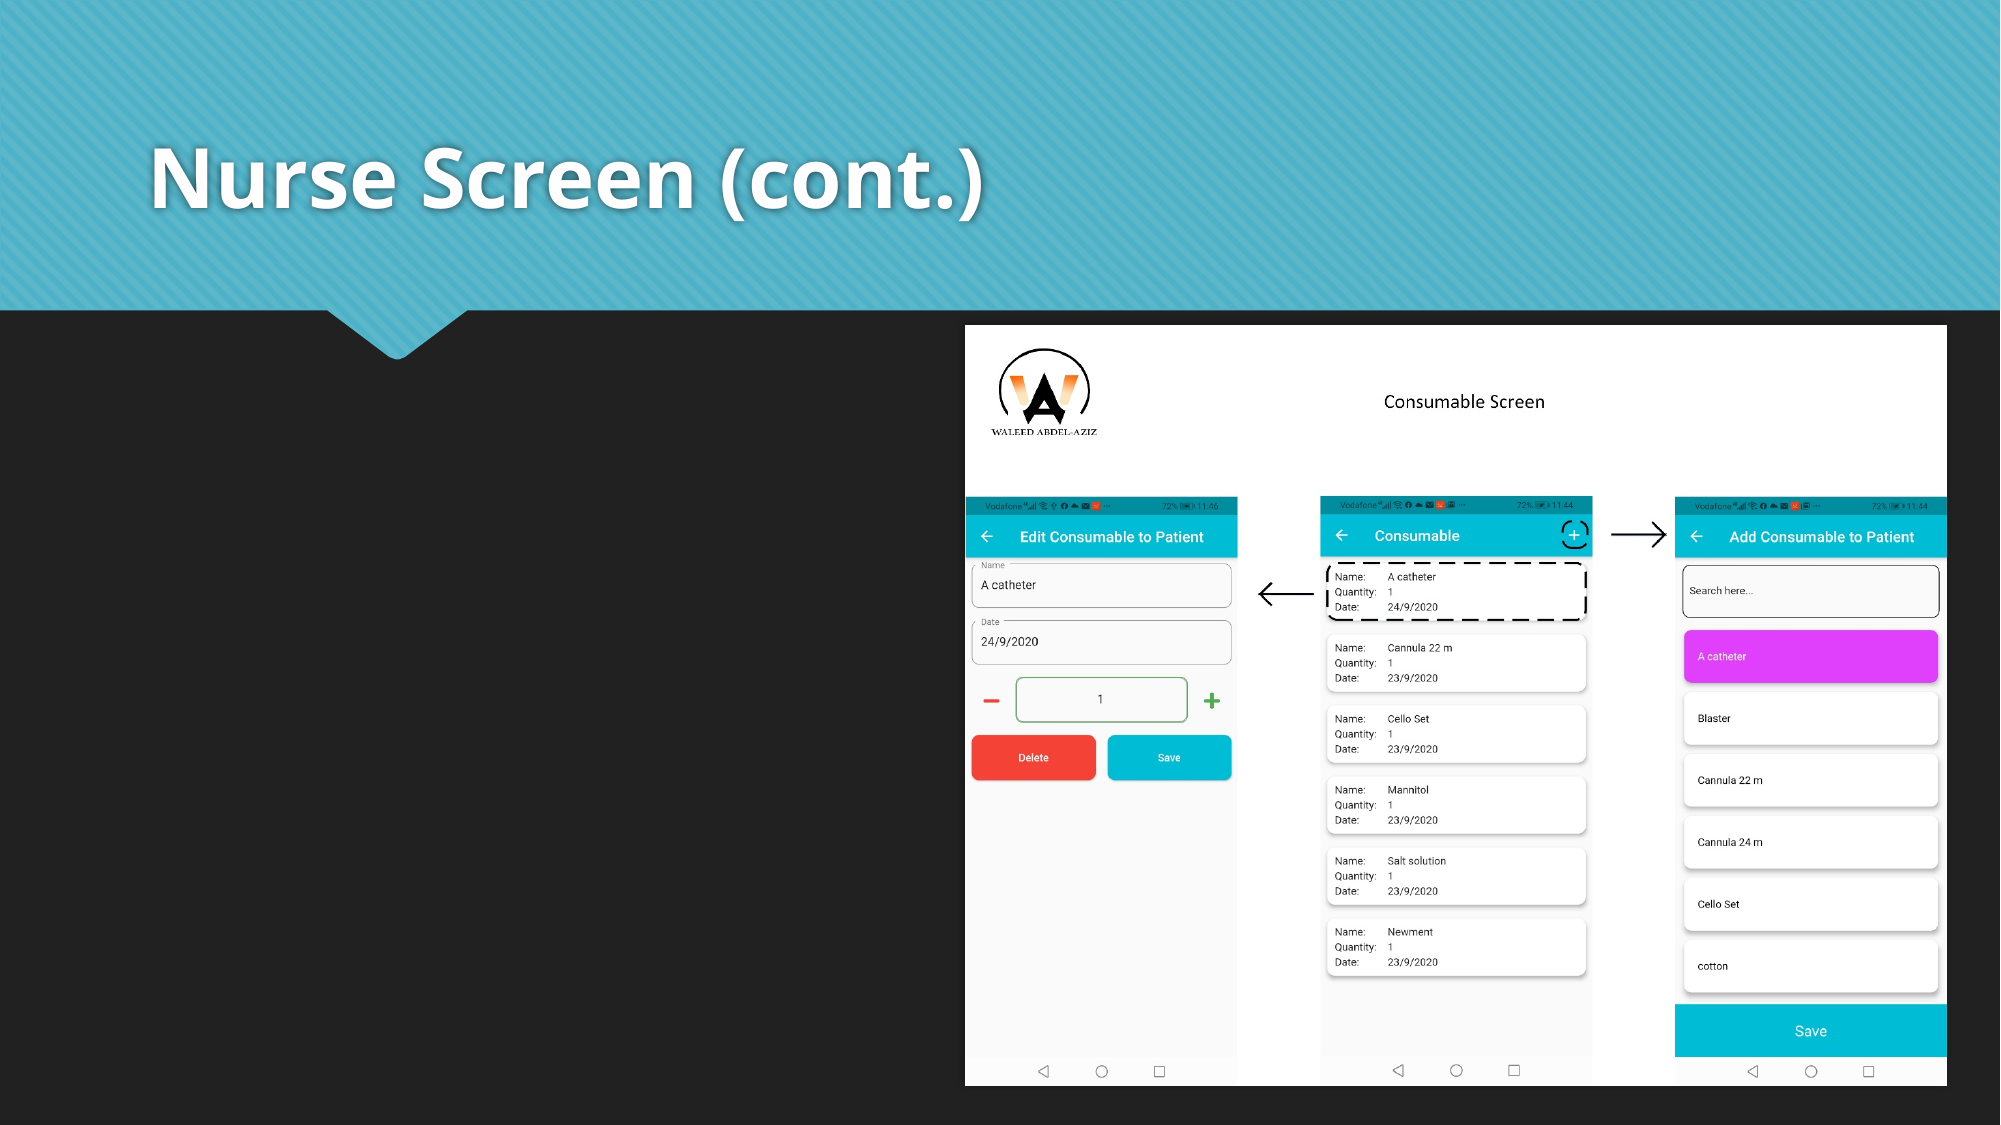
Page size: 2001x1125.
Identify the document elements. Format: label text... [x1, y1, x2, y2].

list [964, 324, 1947, 1086]
title Nurse Screen (cont.) [132, 73, 1868, 233]
